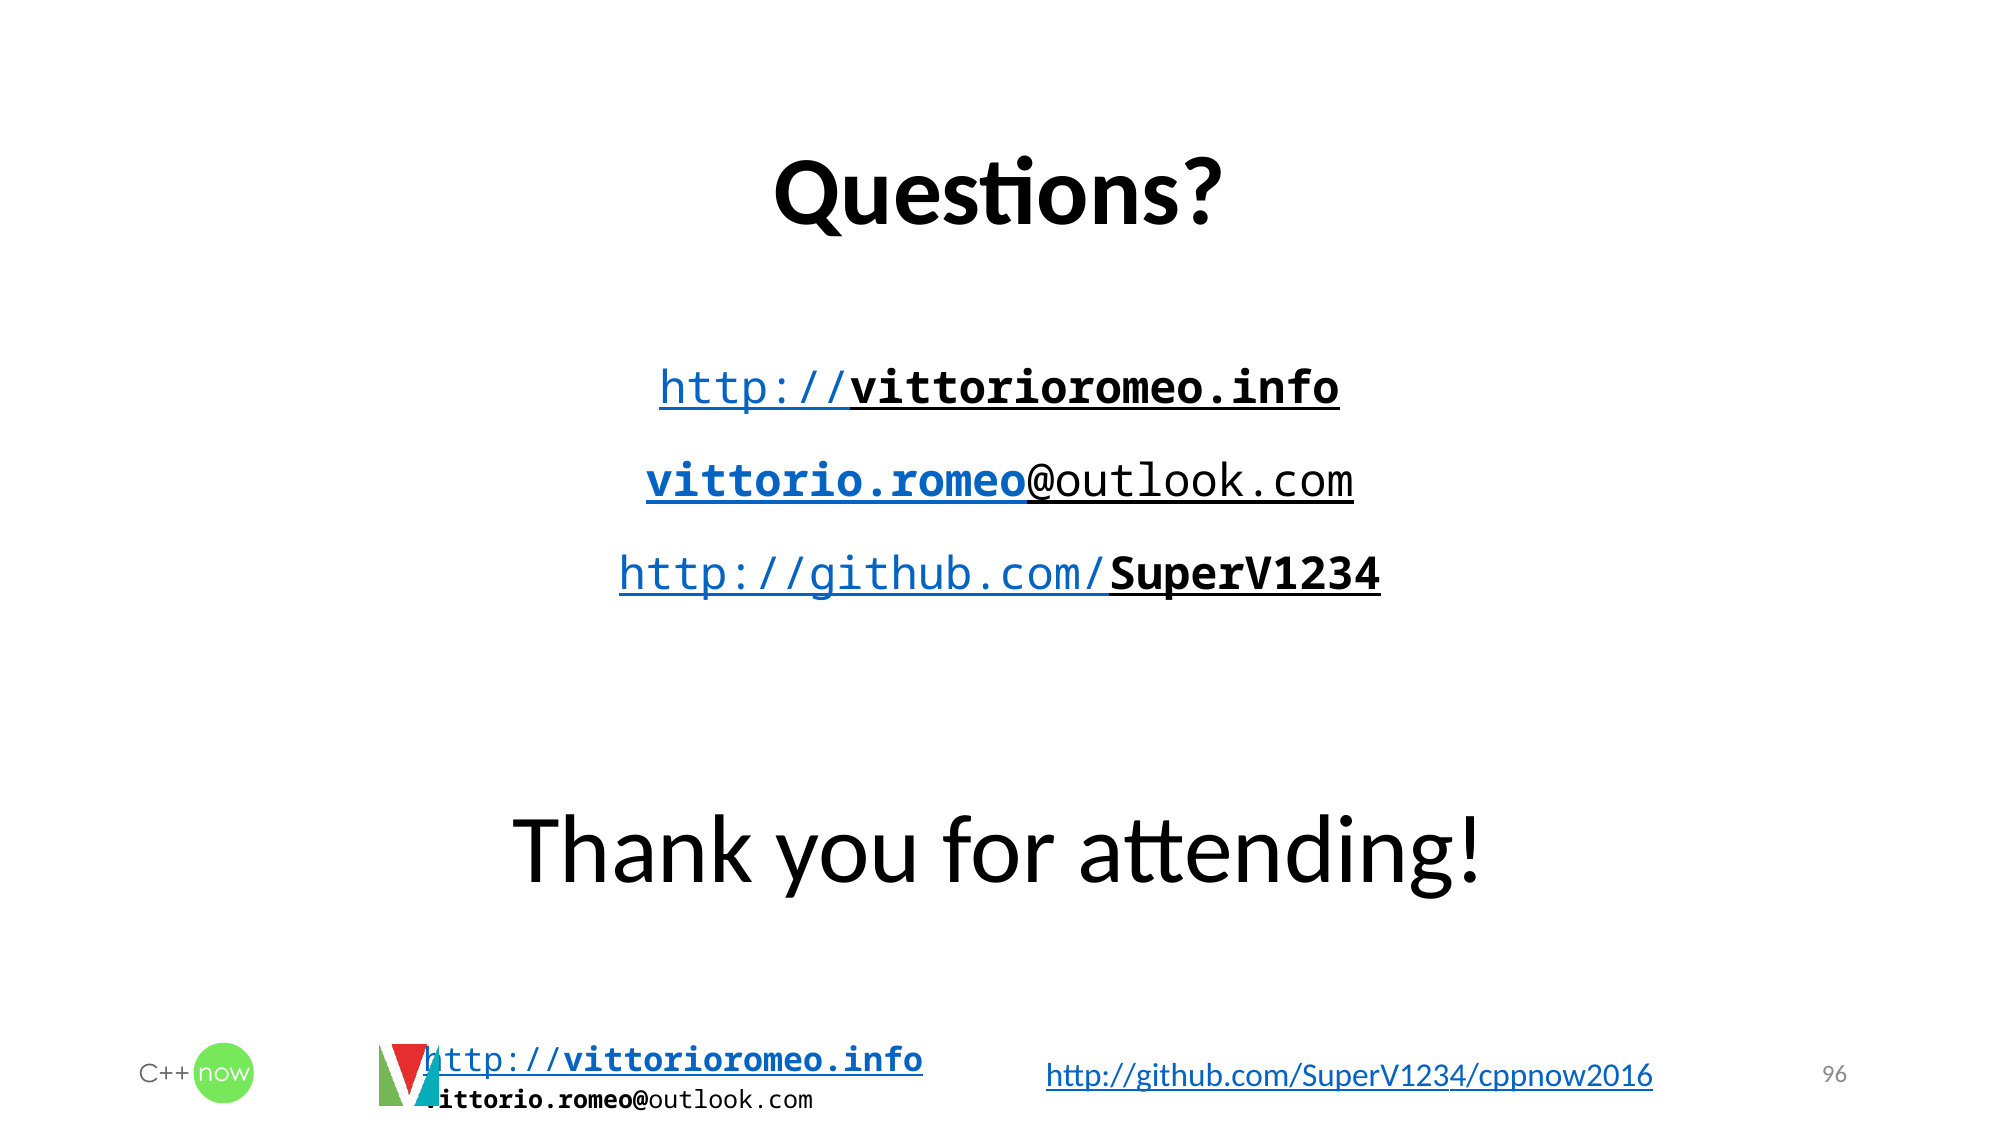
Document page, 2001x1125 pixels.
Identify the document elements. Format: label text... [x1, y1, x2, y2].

picture [379, 1044, 439, 1106]
list Questions? http://vittorioromeo.info vittorio.romeo@outlook.com http://github.com/SuperV1234 Thank you for attending! [137, 132, 1863, 913]
picture [137, 1041, 256, 1103]
slide_number 96 [1793, 1042, 1863, 1103]
